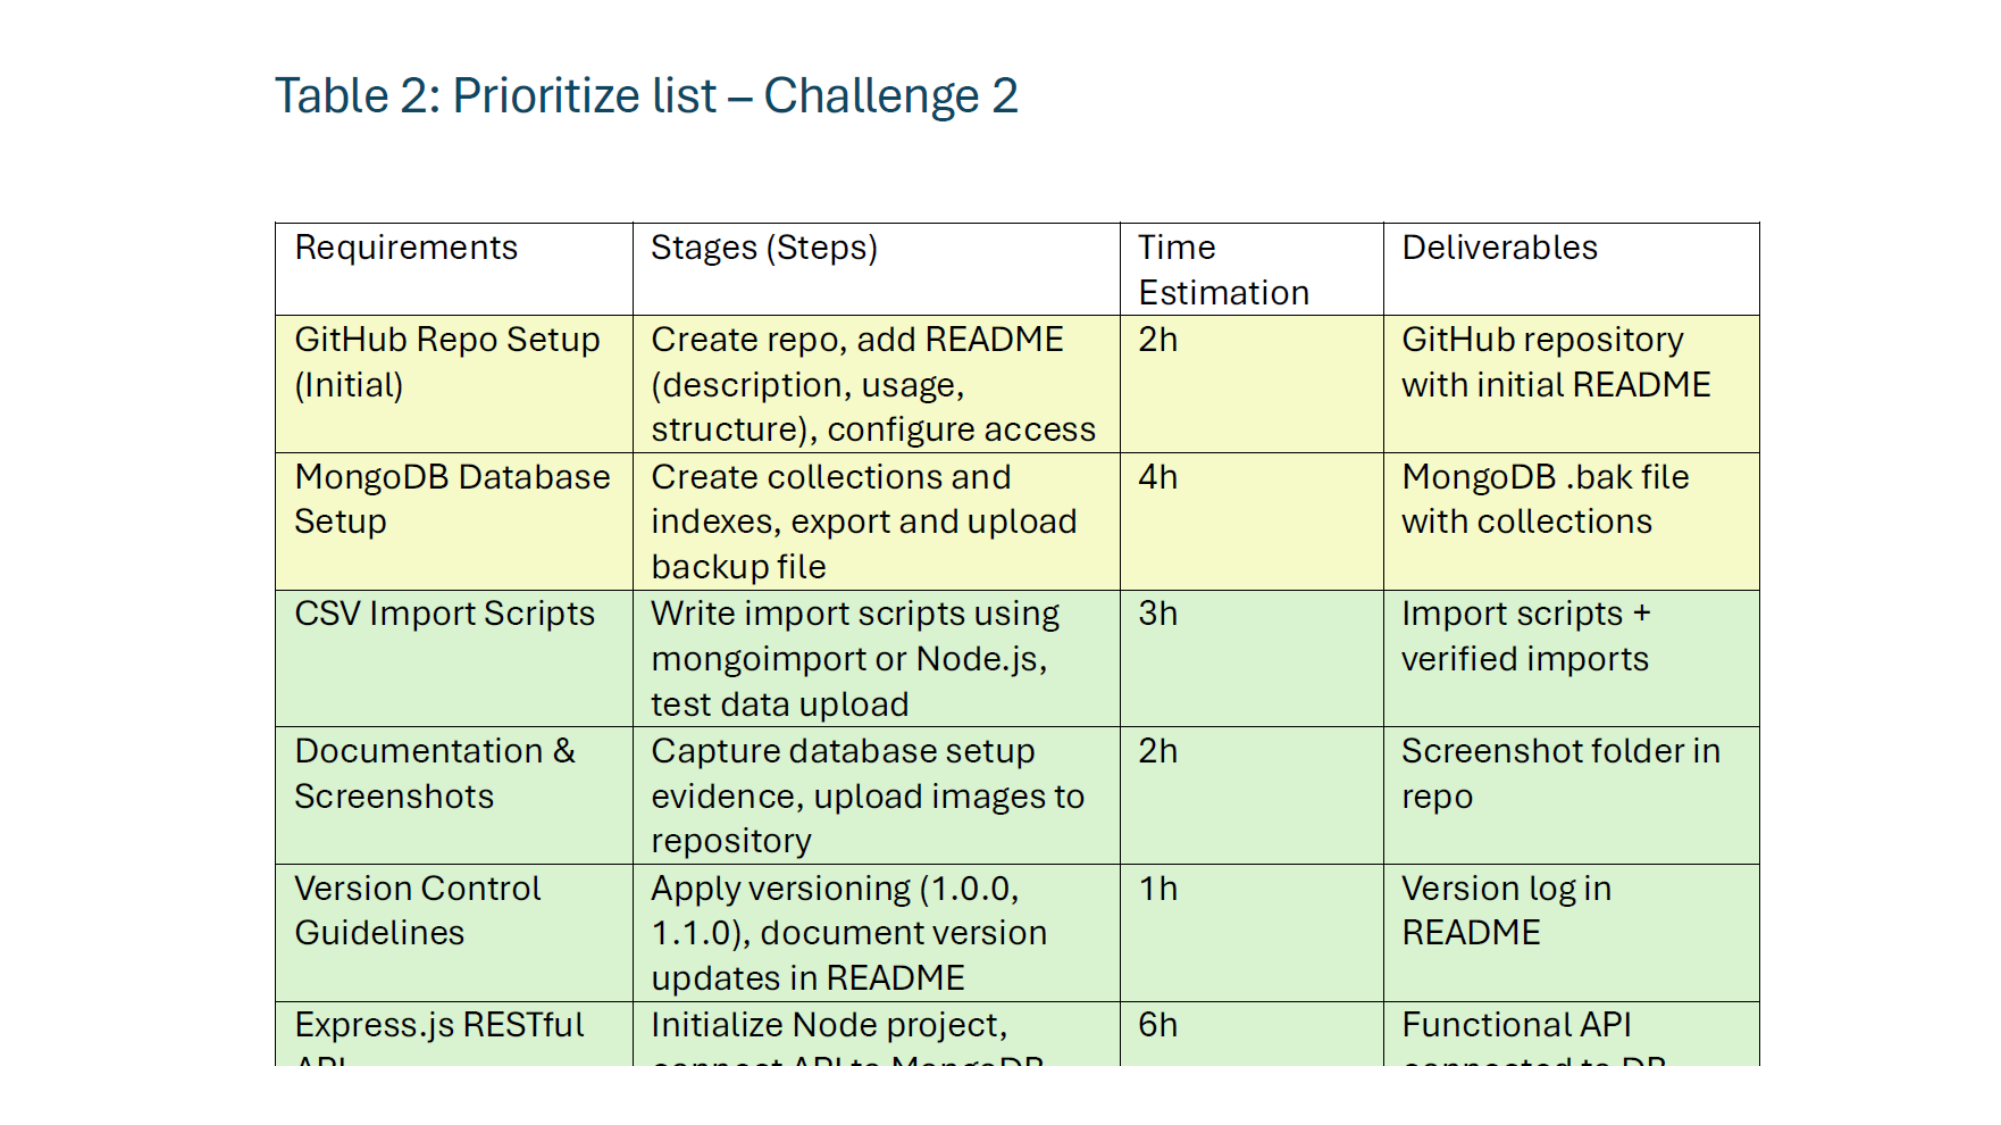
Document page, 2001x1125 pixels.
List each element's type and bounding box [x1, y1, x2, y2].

picture [0, 59, 2000, 1066]
